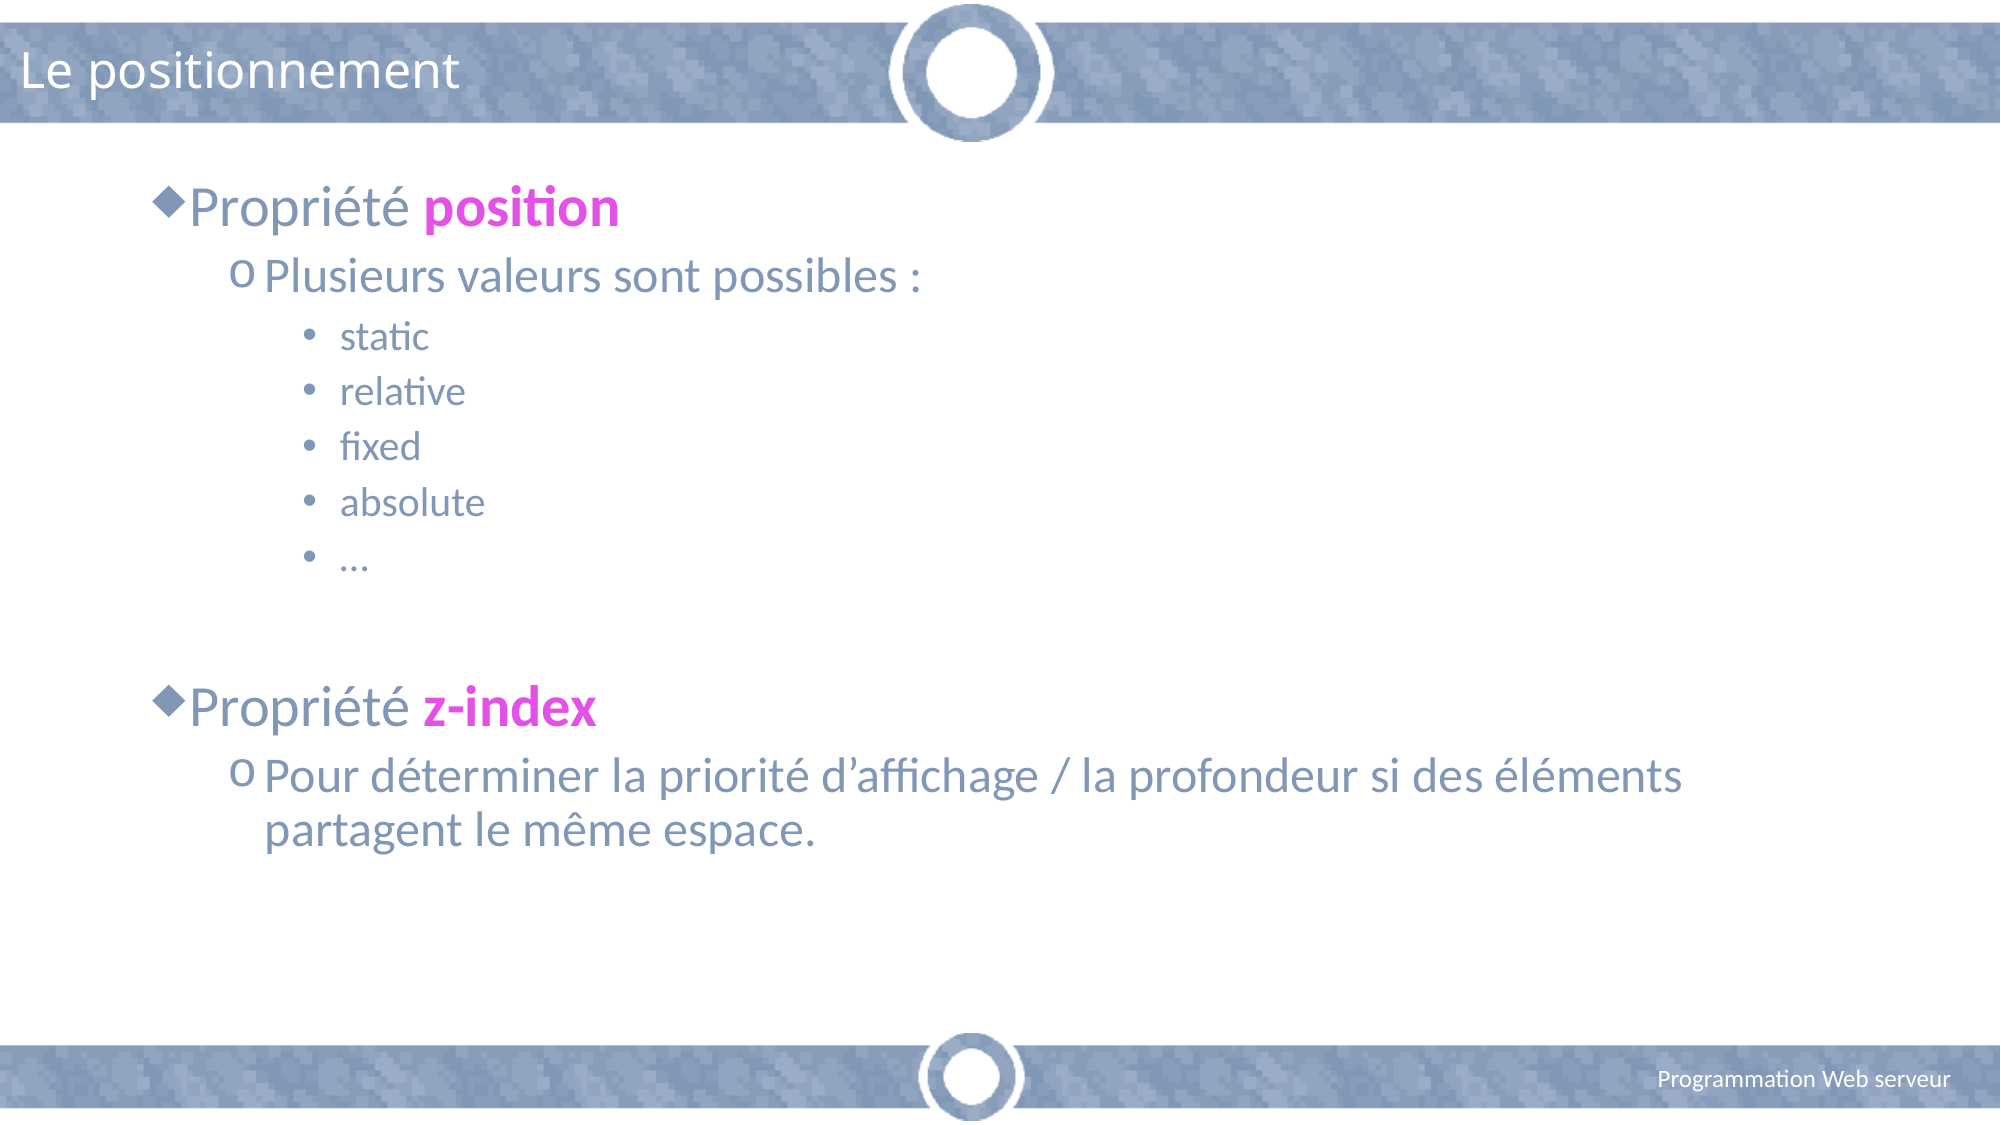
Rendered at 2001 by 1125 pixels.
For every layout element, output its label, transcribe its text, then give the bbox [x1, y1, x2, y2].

list Propriété position Plusieurs valeurs sont possibles : static relative fixed absolute … Propriété z-index Pour déterminer la priorité d’affichage / la profondeur si des éléments partagent le même espace. [137, 168, 1863, 1014]
picture [0, 4, 2000, 142]
picture [0, 1033, 2000, 1121]
title Le positionnement [4, 22, 884, 123]
